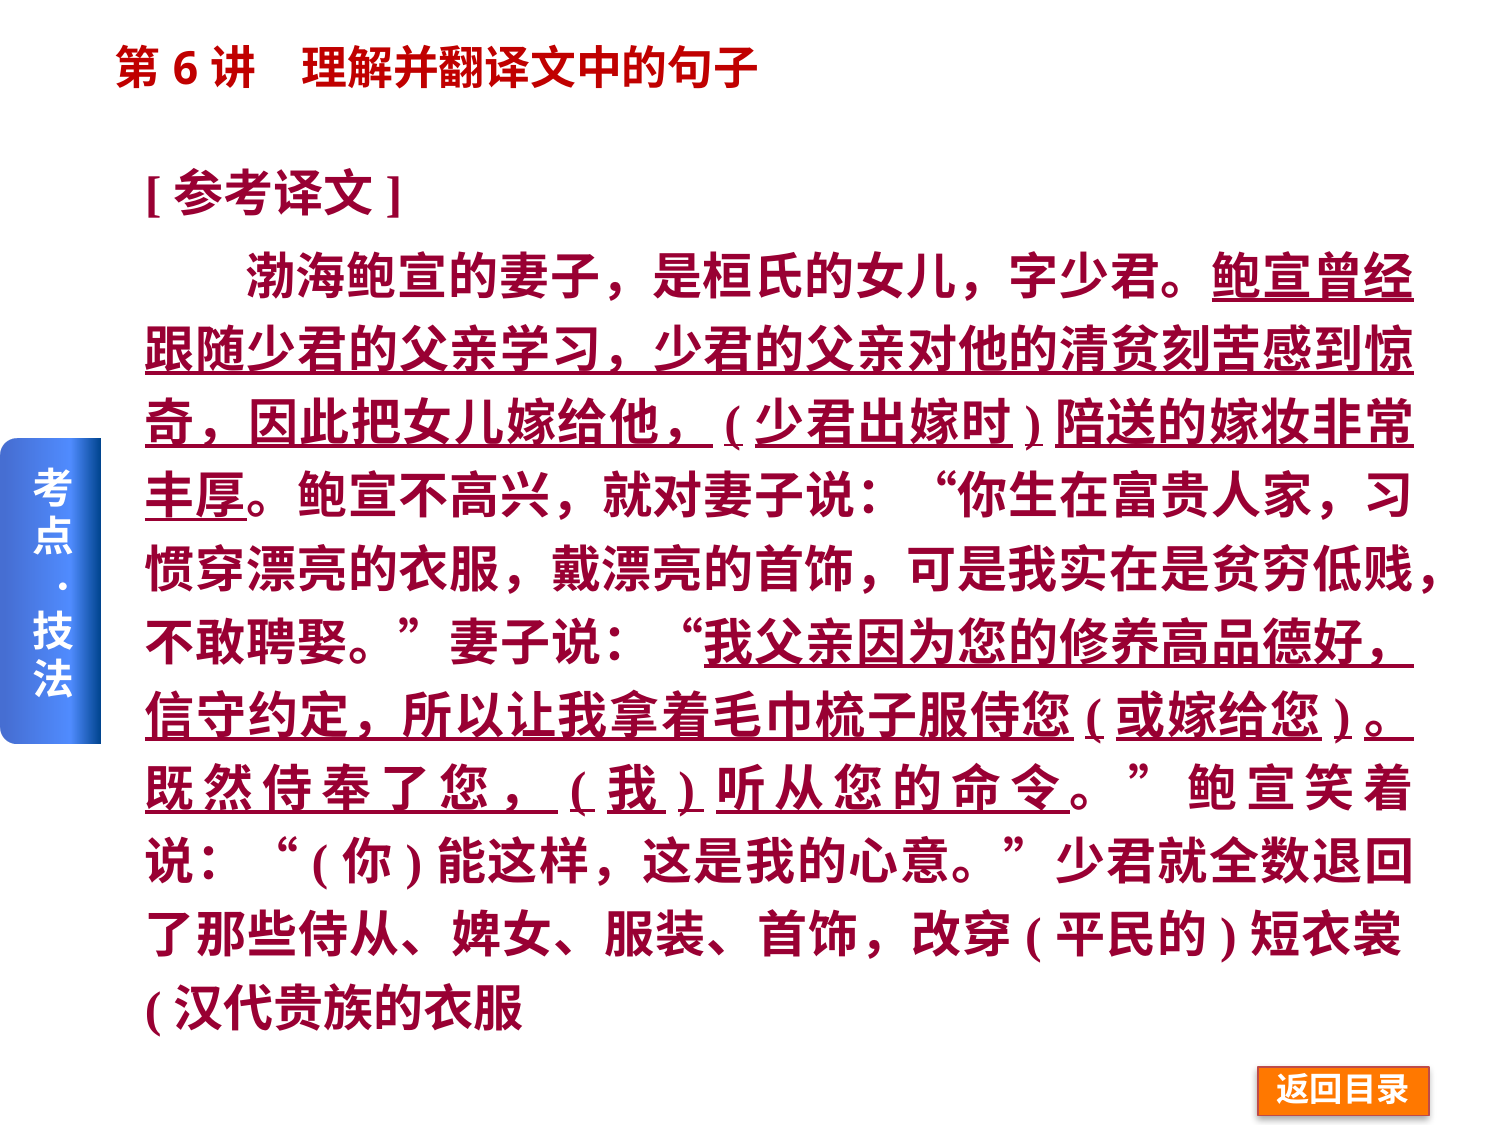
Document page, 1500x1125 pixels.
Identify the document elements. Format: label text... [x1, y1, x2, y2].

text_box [0, 438, 101, 764]
text_box 返回目录 [1257, 1066, 1430, 1116]
text_box 第6讲 理解并翻译文中的句子 [100, 27, 1199, 106]
list [参考译文] 渤海鲍宣的妻子，是桓氏的女儿，字少君。鲍宣曾经跟随少君的父亲学习，少君的父亲对他的清贫刻苦感到惊奇，因此把女儿嫁给他，(少君出嫁时)陪送的嫁妆非常丰厚。鲍宣不高兴，就对妻子说：“你生在富贵人家，习惯穿漂亮的衣服，戴漂亮的首饰，可是我实在是贫穷低贱，不敢聘娶。”妻子说：“我父亲因为您的修养高品德好，信守约定，所以让我拿着毛巾梳子服侍您(或嫁给您)。既然侍奉了您，(我)听从您的命令。”鲍宣笑着说：“(你)能这样，这是我的心意。”少君就全数退回了那些侍从、婢女、服装、首饰，改穿(平民的)短衣裳(汉代贵族的衣服 [129, 153, 1430, 1040]
